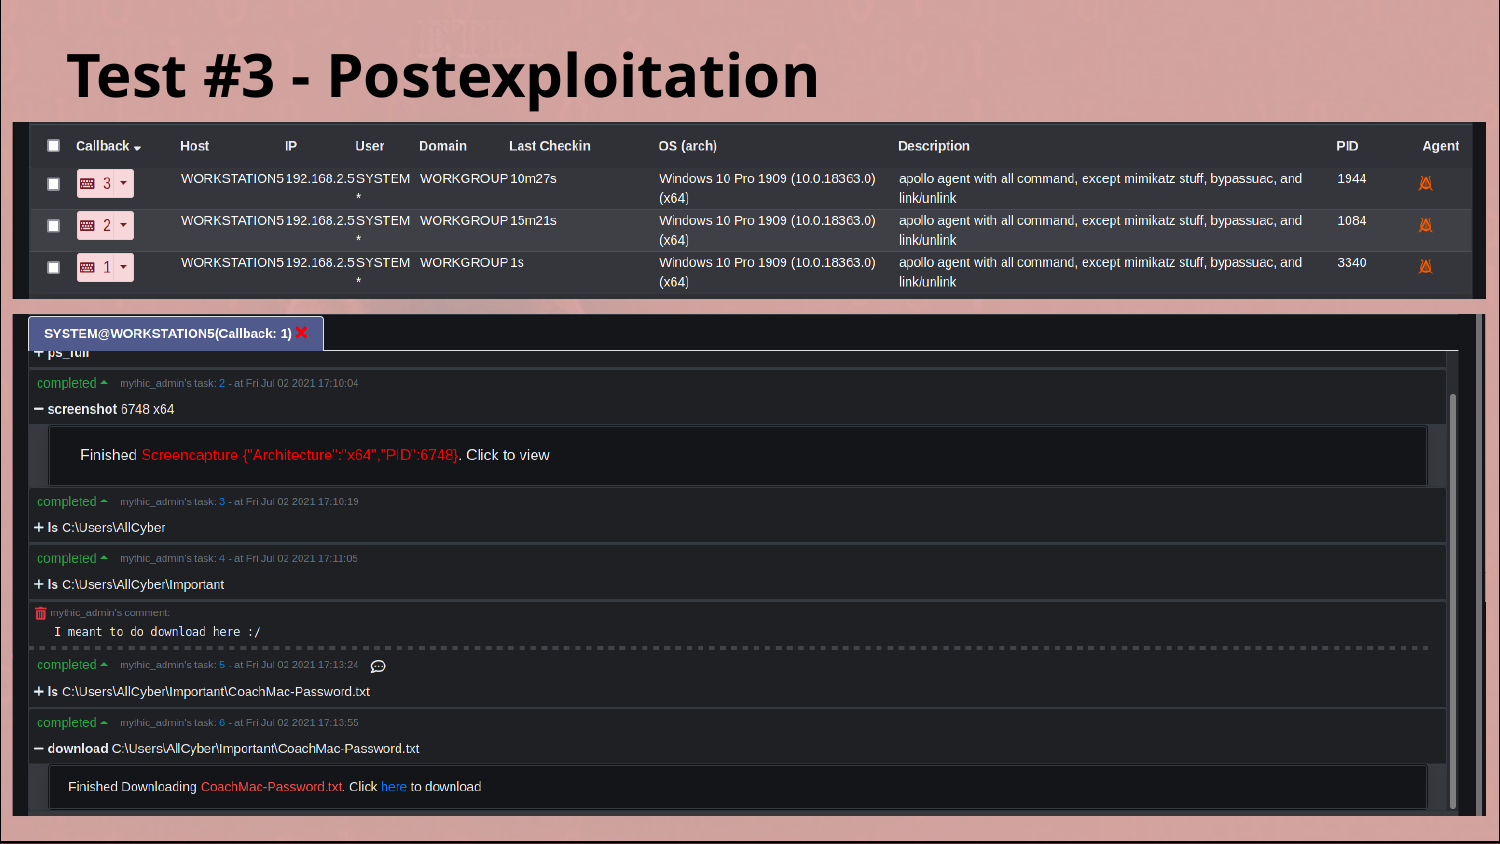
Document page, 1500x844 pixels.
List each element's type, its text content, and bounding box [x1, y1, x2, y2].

title Test #3 - Postexploitation [51, 23, 1449, 121]
picture [12, 314, 1487, 816]
picture [12, 122, 1487, 300]
text_box [0, 0, 1500, 843]
